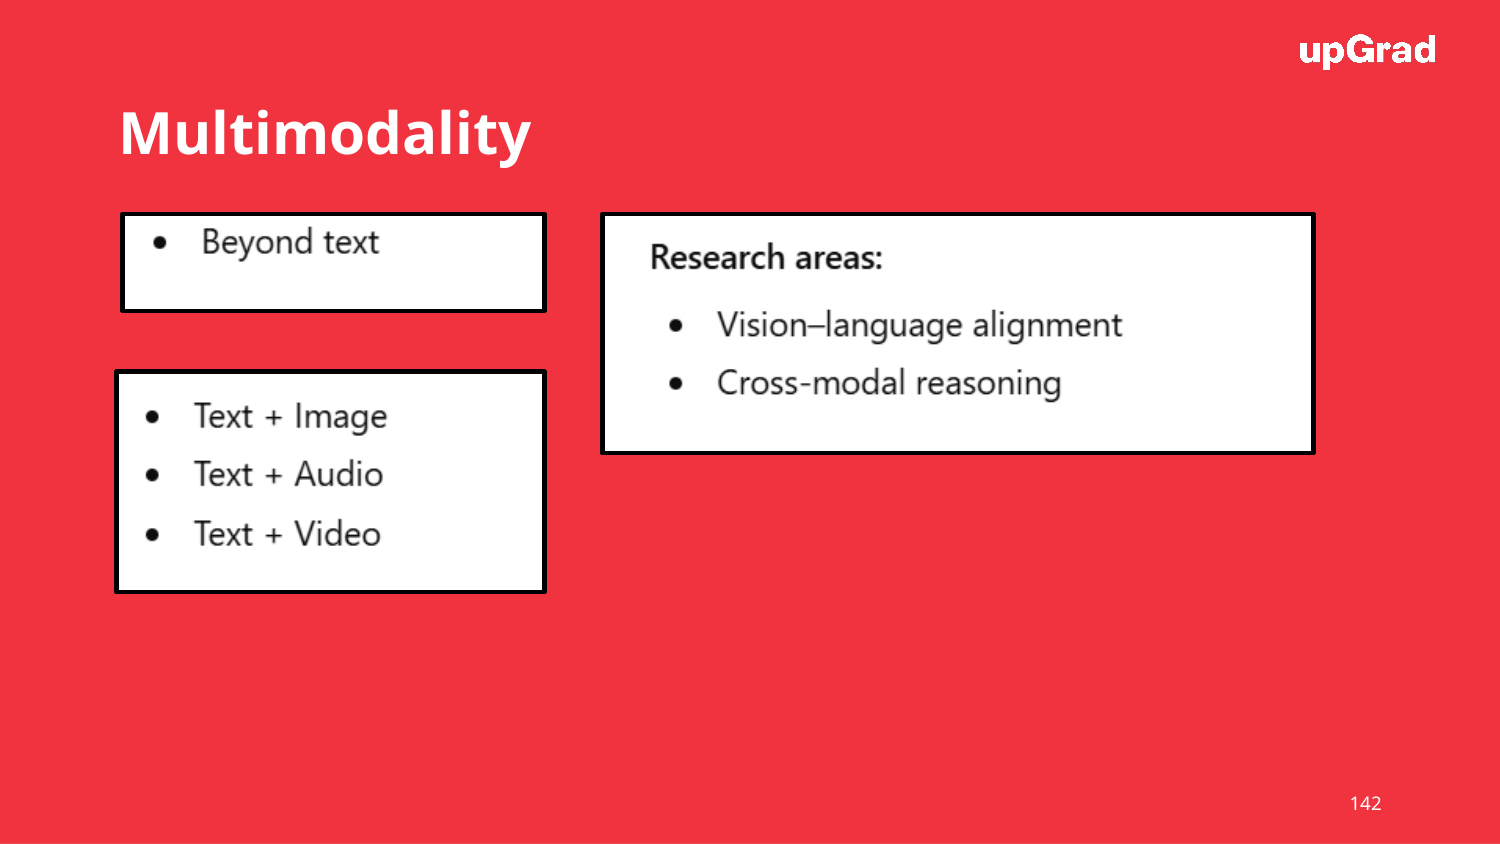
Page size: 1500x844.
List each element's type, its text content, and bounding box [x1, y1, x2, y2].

picture [604, 216, 1312, 451]
picture [1300, 34, 1435, 70]
title Multimodality [103, 89, 1087, 182]
slide_number 142 [1059, 782, 1397, 827]
picture [118, 373, 543, 590]
picture [124, 216, 543, 309]
